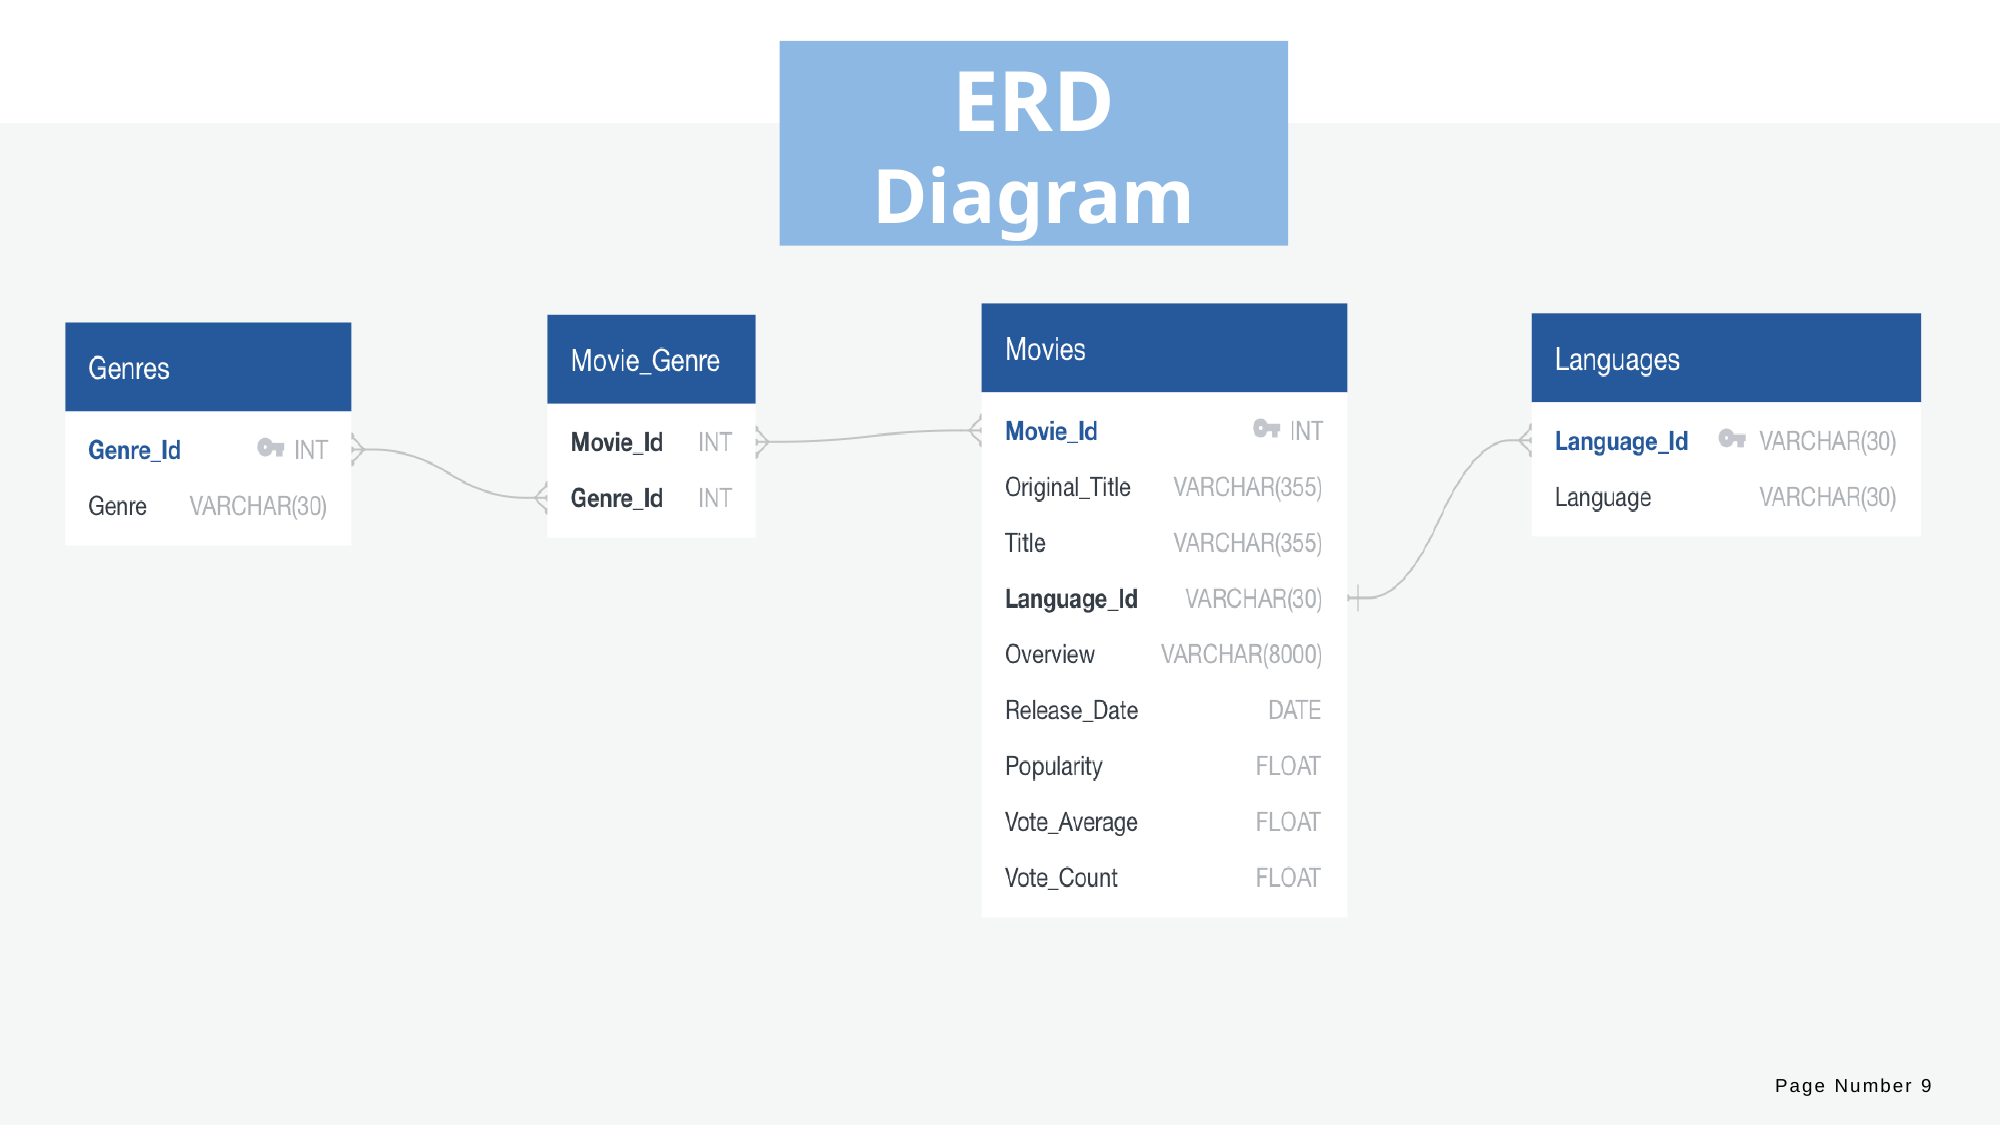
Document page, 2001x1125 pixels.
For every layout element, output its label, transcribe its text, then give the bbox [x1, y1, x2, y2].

picture [0, 123, 2000, 1125]
text_box ERD Diagram [779, 40, 1289, 123]
